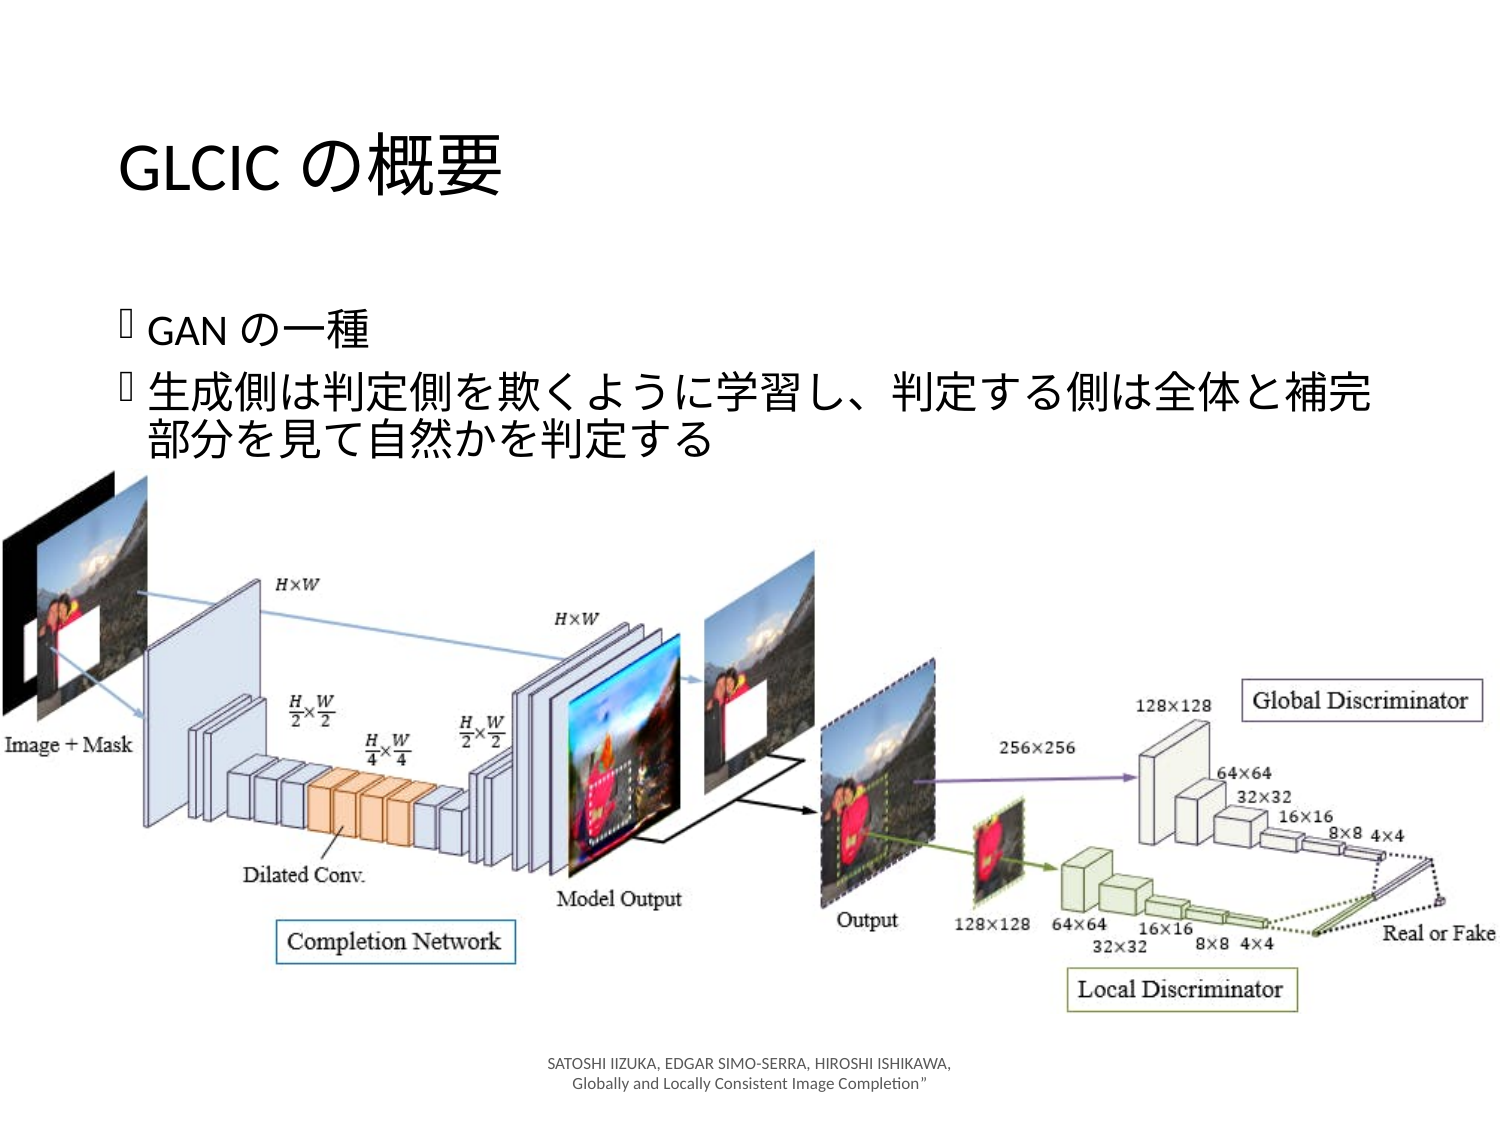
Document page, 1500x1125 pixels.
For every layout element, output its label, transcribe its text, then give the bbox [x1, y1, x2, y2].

list GANの一種 生成側は判定側を欺くように学習し、判定する側は全体と補完部分を見て自然かを判定する [103, 299, 1398, 468]
title GLCICの概要 [103, 60, 1398, 278]
footer SATOSHI IIZUKA, EDGAR SIMO-SERRA, HIROSHI ISHIKAWA, Globally and Locally Consistent Image Completion” [496, 1042, 1004, 1103]
picture [0, 468, 1500, 1014]
